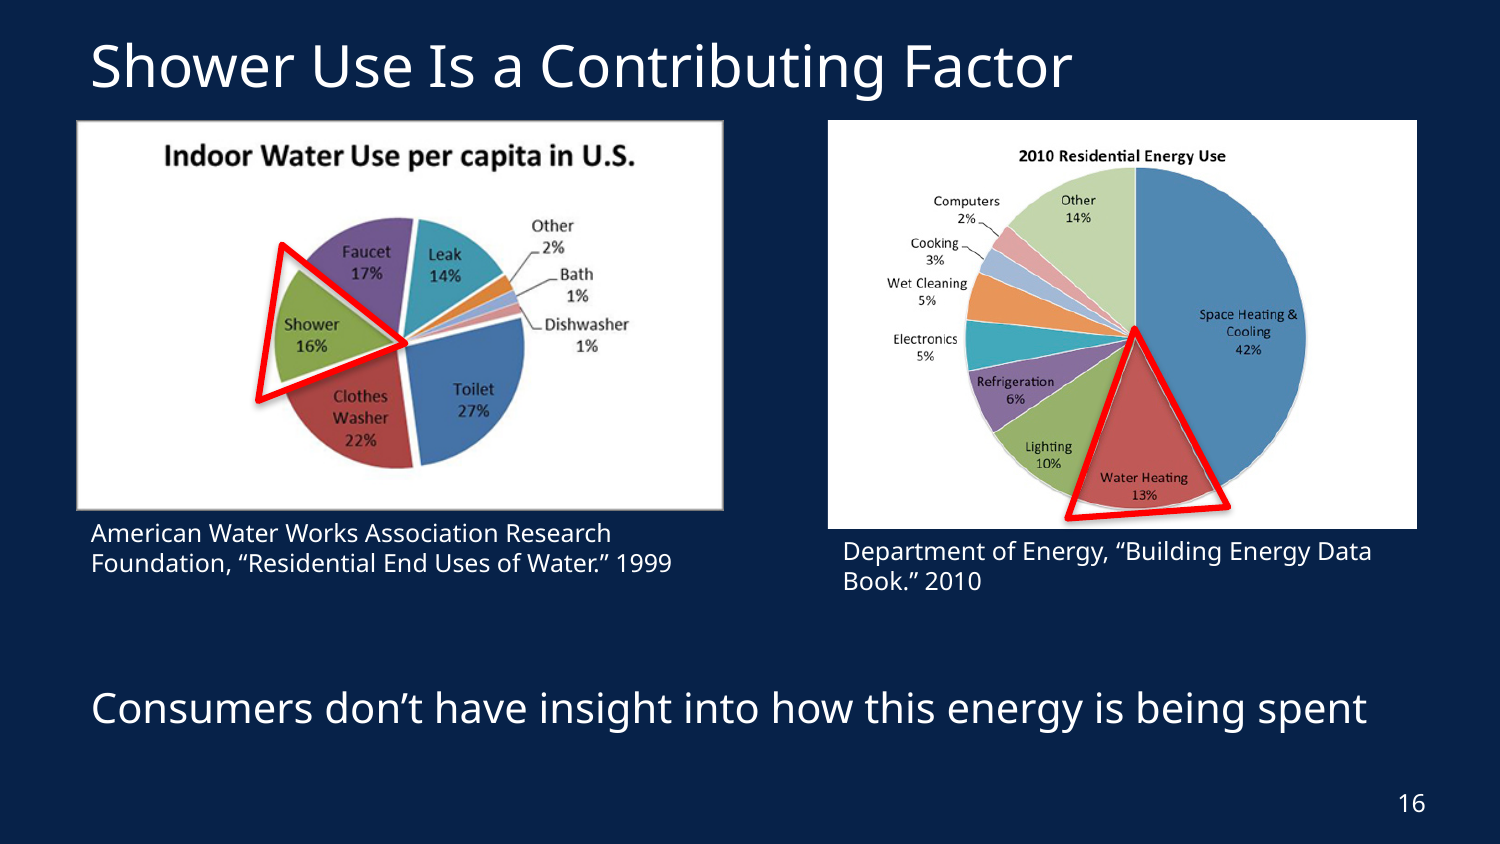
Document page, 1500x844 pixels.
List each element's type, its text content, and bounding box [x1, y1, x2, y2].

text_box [75, 120, 724, 587]
slide_number 16 [1088, 782, 1427, 828]
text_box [827, 120, 1417, 605]
title Shower Use Is a Contributing Factor [76, 22, 1427, 121]
list Consumers don’t have insight into how this energy is being spent [76, 616, 1417, 746]
